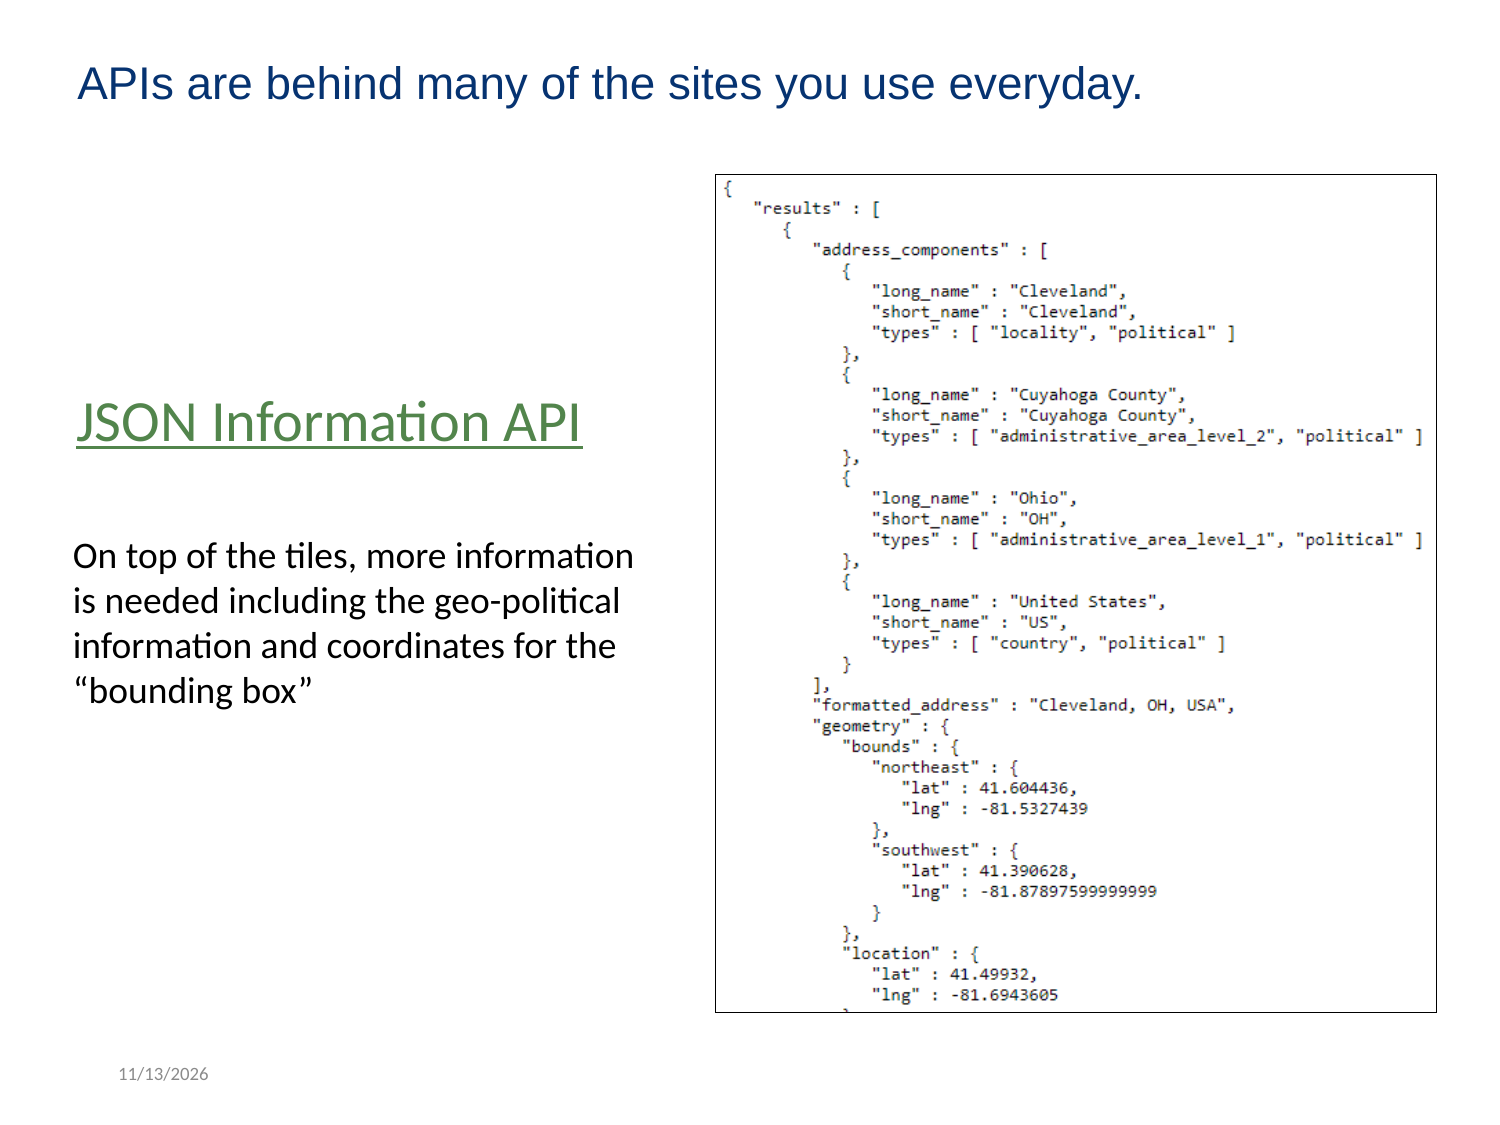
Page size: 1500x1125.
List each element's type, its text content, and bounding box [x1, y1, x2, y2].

title APIs are behind many of the sites you use everyday. [62, 45, 1425, 125]
text_box JSON Information API [61, 376, 598, 461]
text_box On top of the tiles, more information is needed including the geo-political information and coordinates for the “bounding box” [58, 523, 656, 719]
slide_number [103, 1042, 441, 1103]
picture [715, 174, 1437, 1013]
